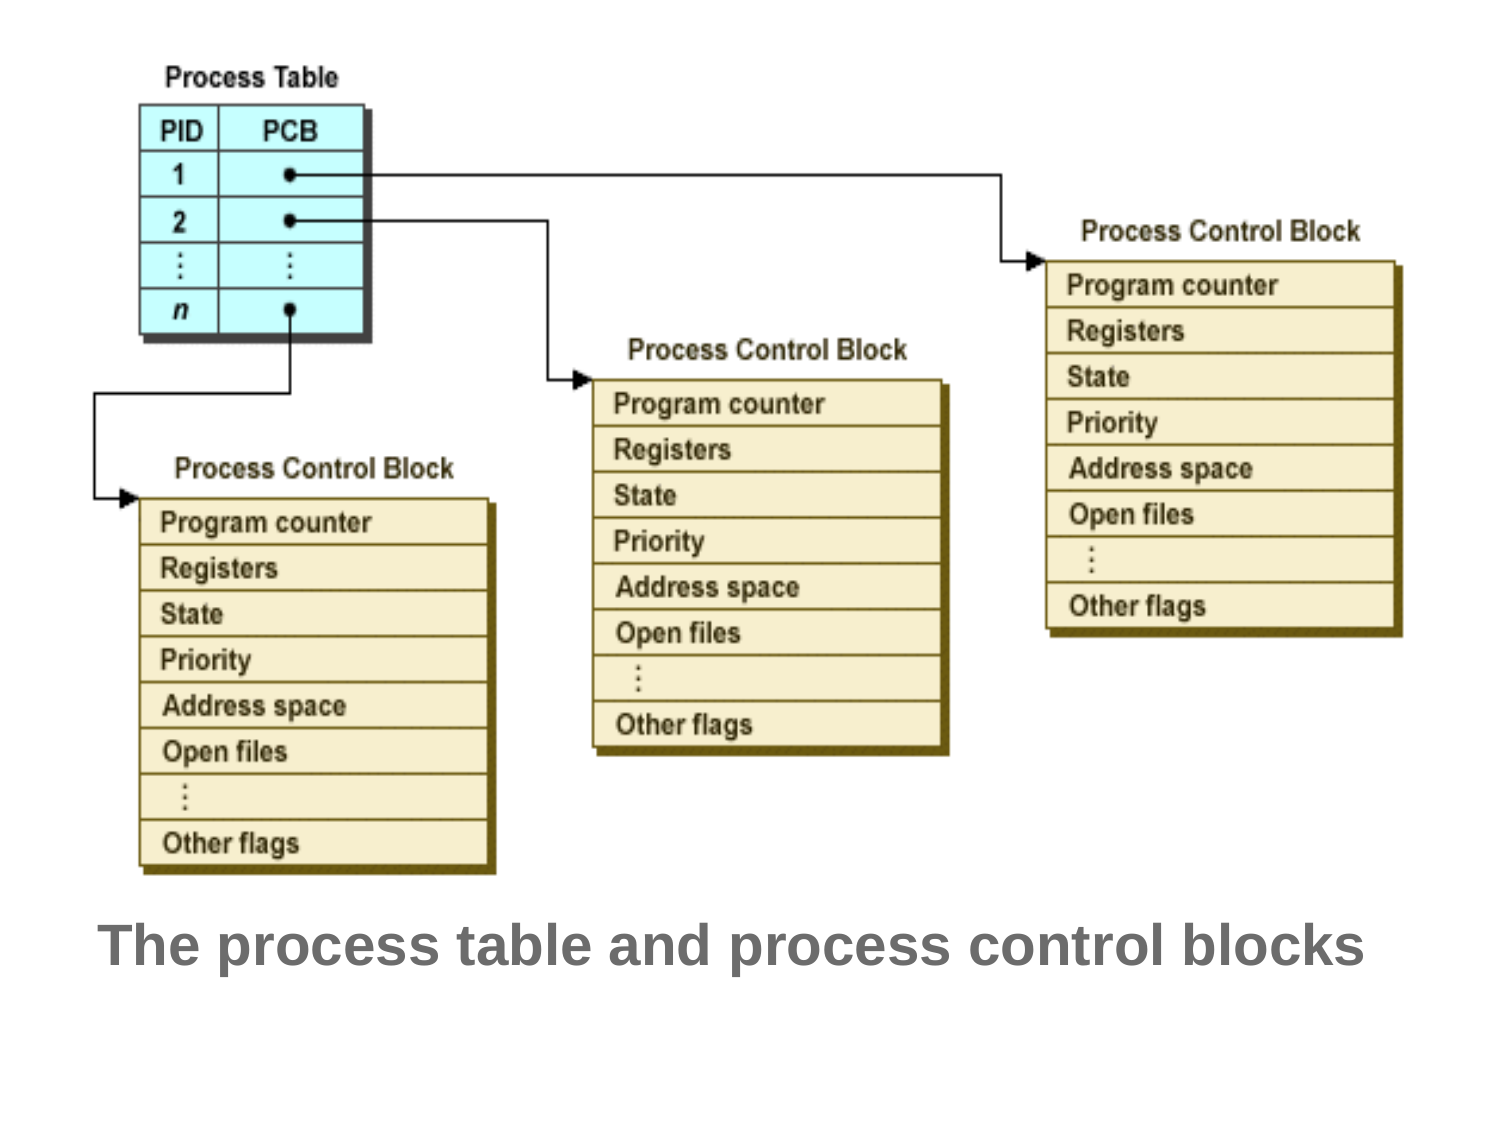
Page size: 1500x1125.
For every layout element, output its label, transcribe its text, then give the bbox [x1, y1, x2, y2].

text_box The process table and process control blocks [82, 900, 1438, 985]
picture [82, 37, 1418, 901]
